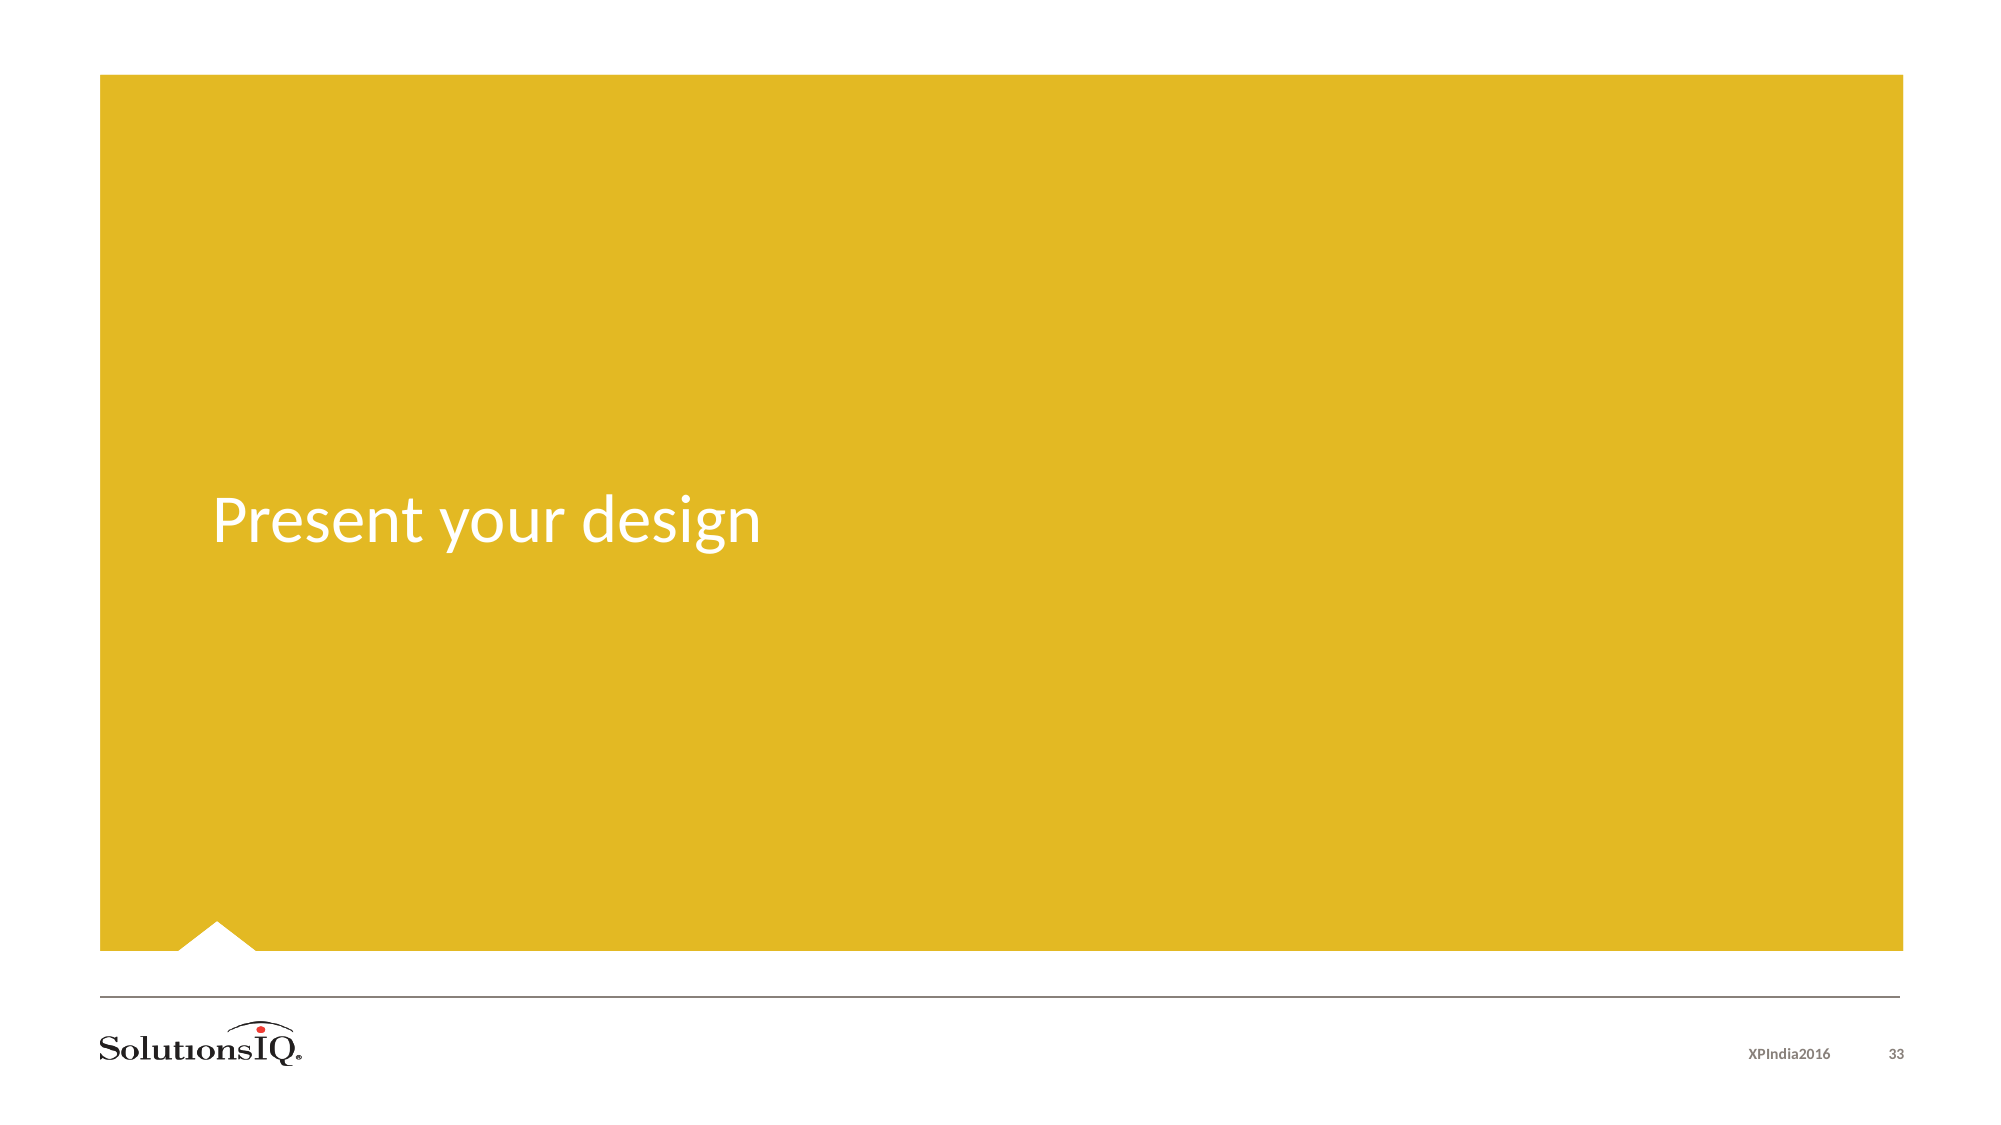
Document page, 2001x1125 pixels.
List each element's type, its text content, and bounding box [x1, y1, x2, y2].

footer XPIndia2016 [1197, 1044, 1831, 1072]
slide_number 33 [1842, 1044, 1905, 1072]
title Present your design [212, 454, 1790, 587]
picture [100, 1021, 303, 1066]
